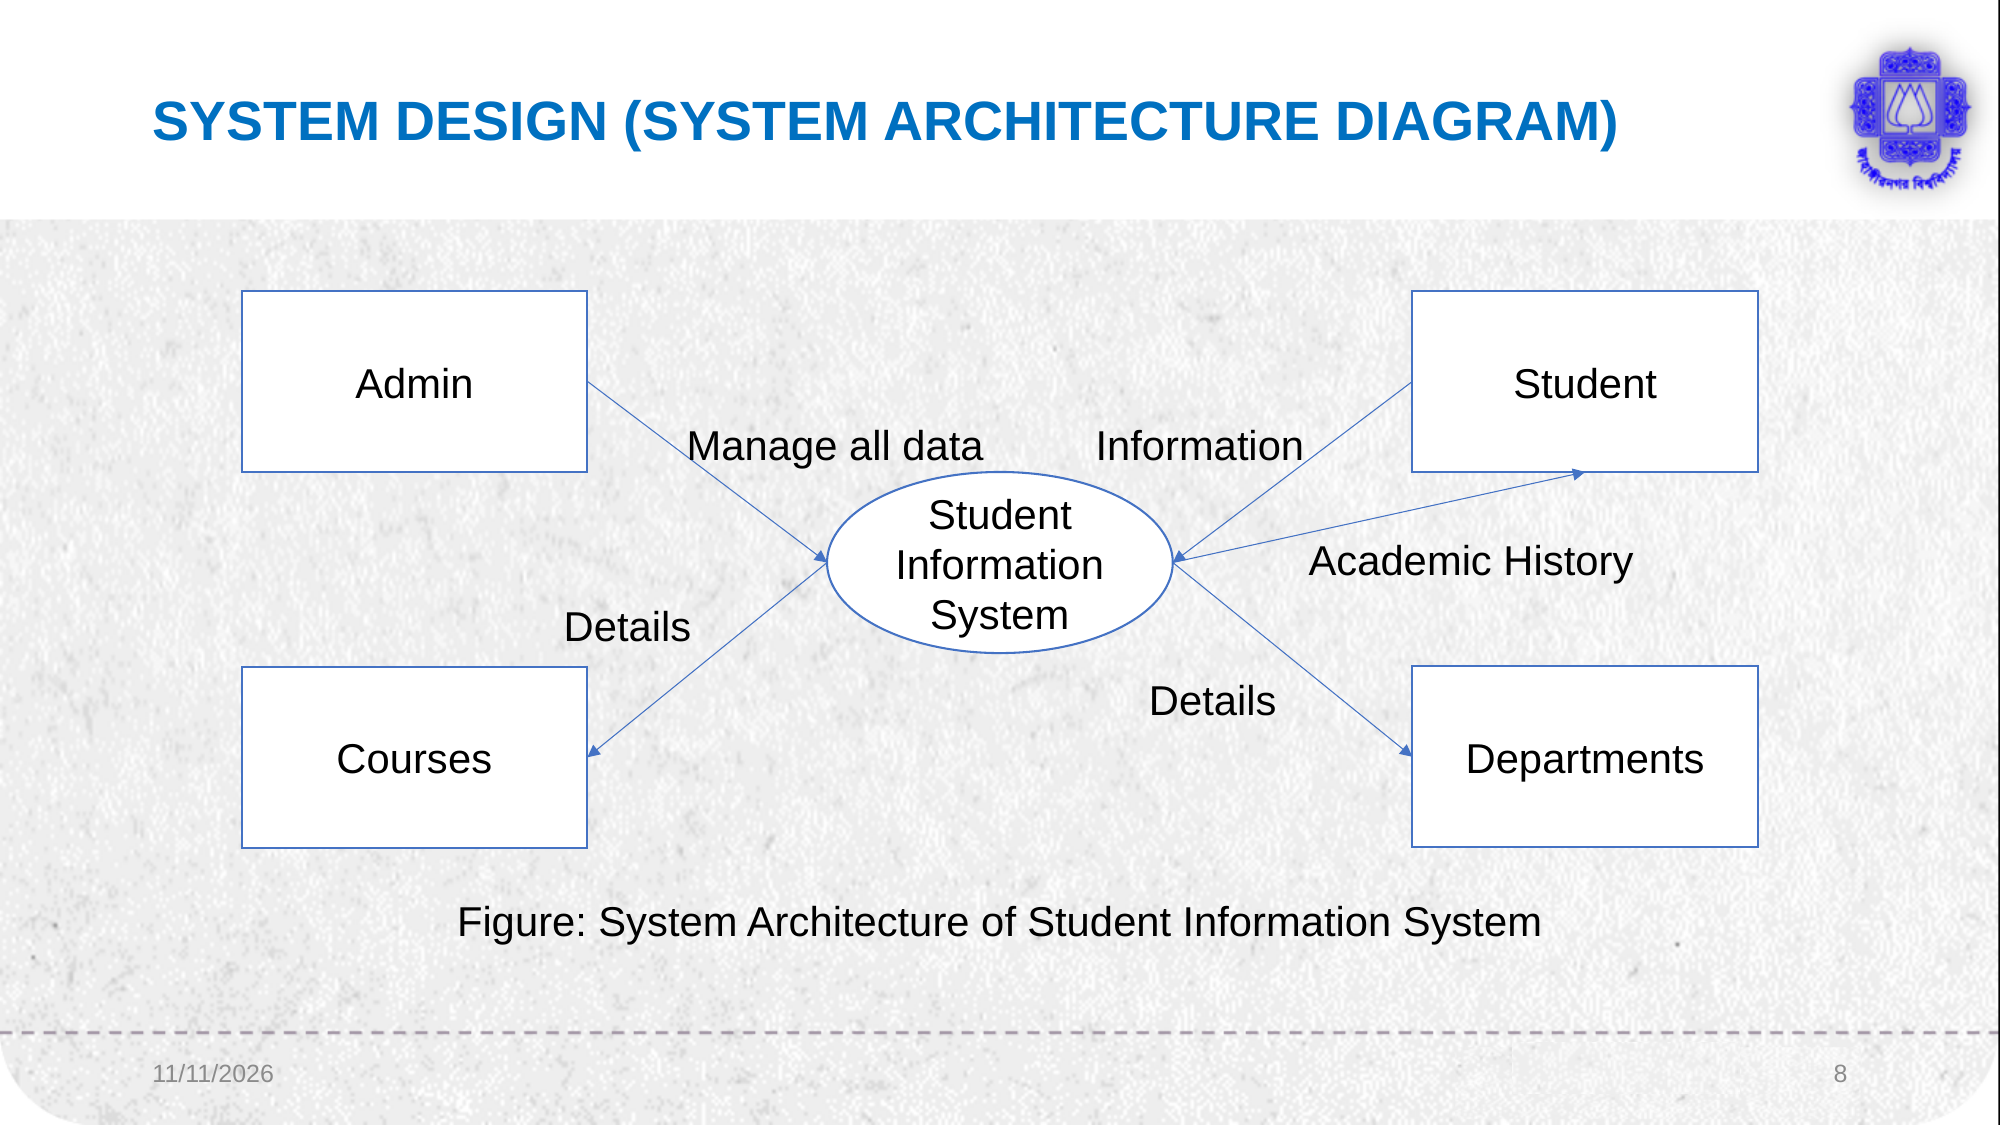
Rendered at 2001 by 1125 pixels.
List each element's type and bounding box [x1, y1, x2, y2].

text_box [1172, 562, 1413, 757]
text_box [587, 381, 828, 562]
text_box [587, 562, 828, 758]
picture [0, 0, 2000, 1125]
text_box [1172, 471, 1586, 563]
text_box [1172, 381, 1413, 471]
